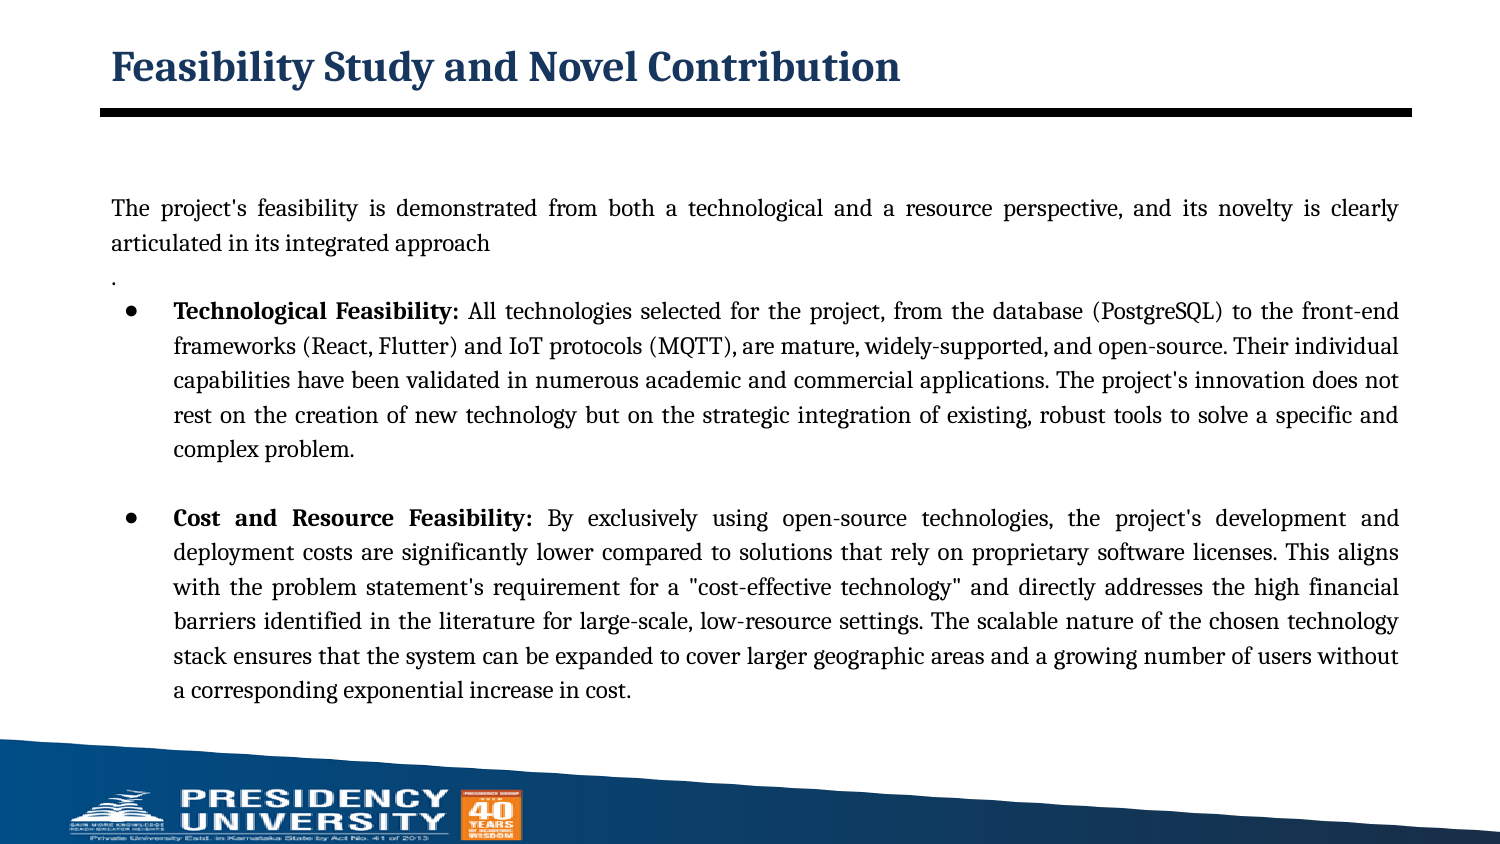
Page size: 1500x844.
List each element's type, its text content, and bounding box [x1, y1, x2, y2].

title Feasibility Study and Novel Contribution [99, 33, 1413, 94]
picture [0, 737, 1500, 844]
list The project's feasibility is demonstrated from both a technological and a resource perspective, and its novelty is clearly articulated in its integrated approach . Technological Feasibility: All technologies selected for the project, from the database (PostgreSQL) to the front-end frameworks (React, Flutter) and IoT protocols (MQTT), are mature, widely-supported, and open-source. Their individual capabilities have been validated in numerous academic and commercial applications. The project's innovation does not rest on the creation of new technology but on the strategic integration of existing, robust tools to solve a specific and complex problem. Cost and Resource Feasibility: By exclusively using open-source technologies, the project's development and deployment costs are significantly lower compared to solutions that rely on proprietary software licenses. This aligns with the problem statement's requirement for a "cost-effective technology" and directly addresses the high financial barriers identified in the literature for large-scale, low-resource settings. The scalable nature of the chosen technology stack ensures that the system can be expanded to cover larger geographic areas and a growing number of users without a corresponding exponential increase in cost. [99, 140, 1413, 750]
